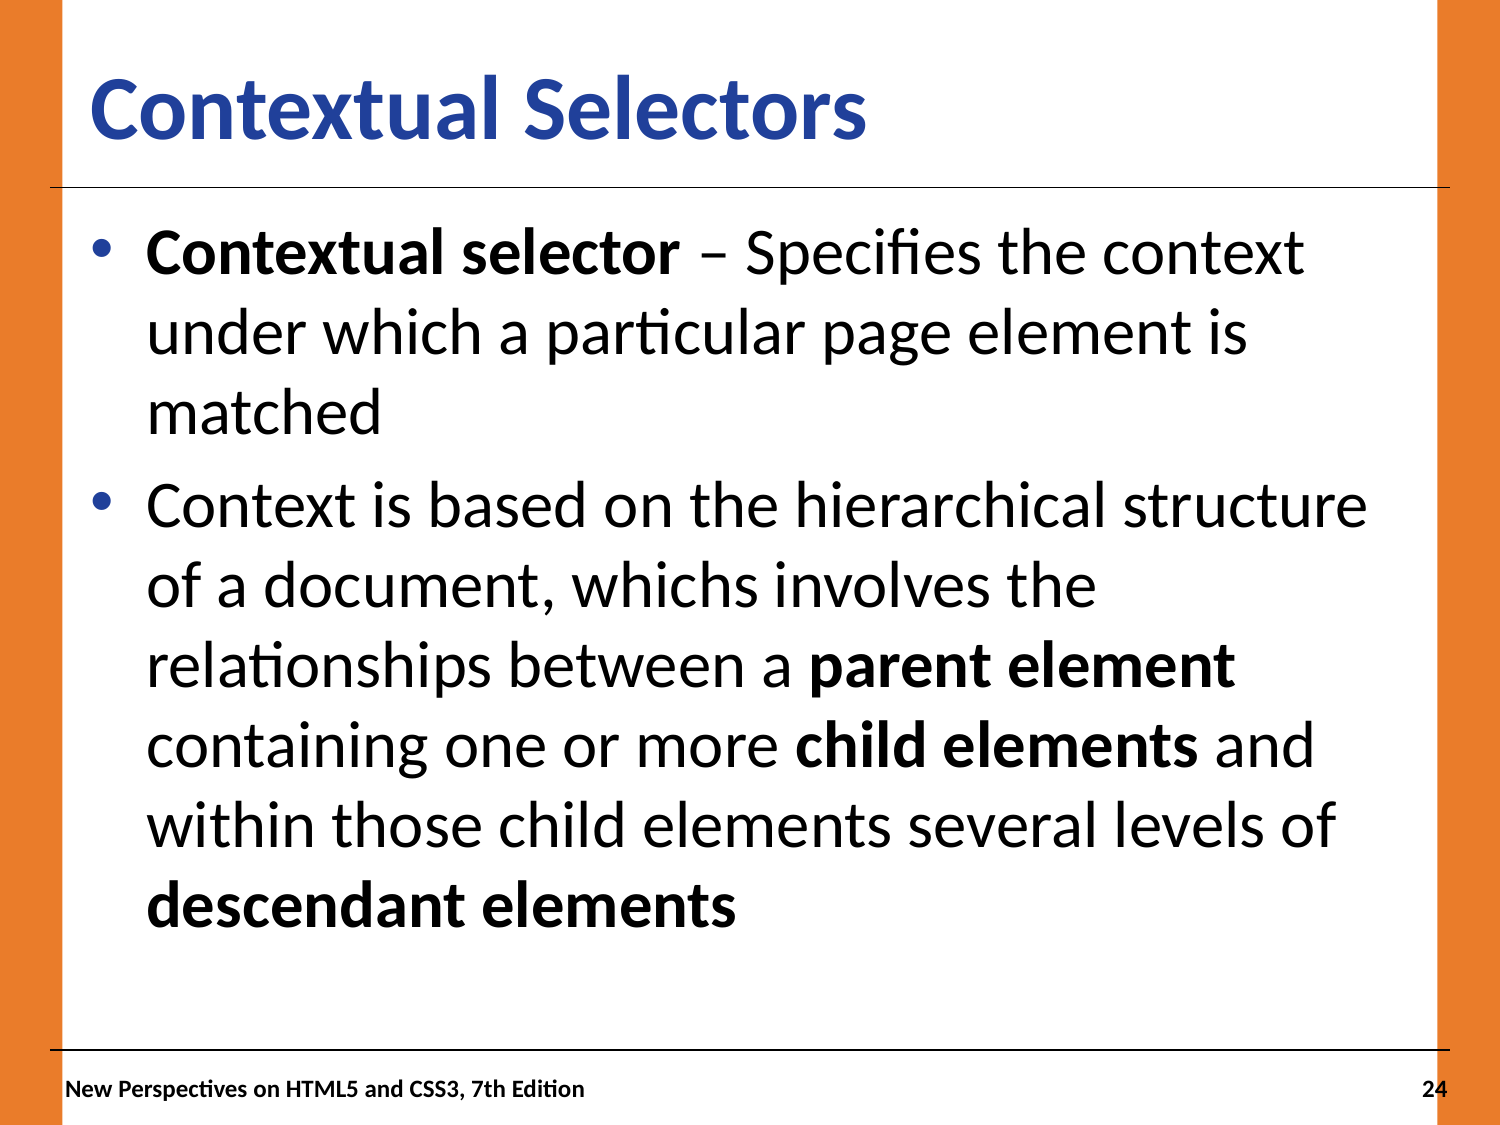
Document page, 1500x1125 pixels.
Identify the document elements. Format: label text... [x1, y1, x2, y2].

slide_number 24 [1374, 1050, 1463, 1125]
title Contextual Selectors [74, 24, 1438, 181]
footer New Perspectives on HTML5 and CSS3, 7th Edition [50, 1050, 1374, 1125]
list Contextual selector – Specifies the context under which a particular page element is matched Context is based on the hierarchical structure of a document, whichs involves the relationships between a parent element containing one or more child elements and within those child elements several levels of descendant elements [74, 199, 1438, 1006]
